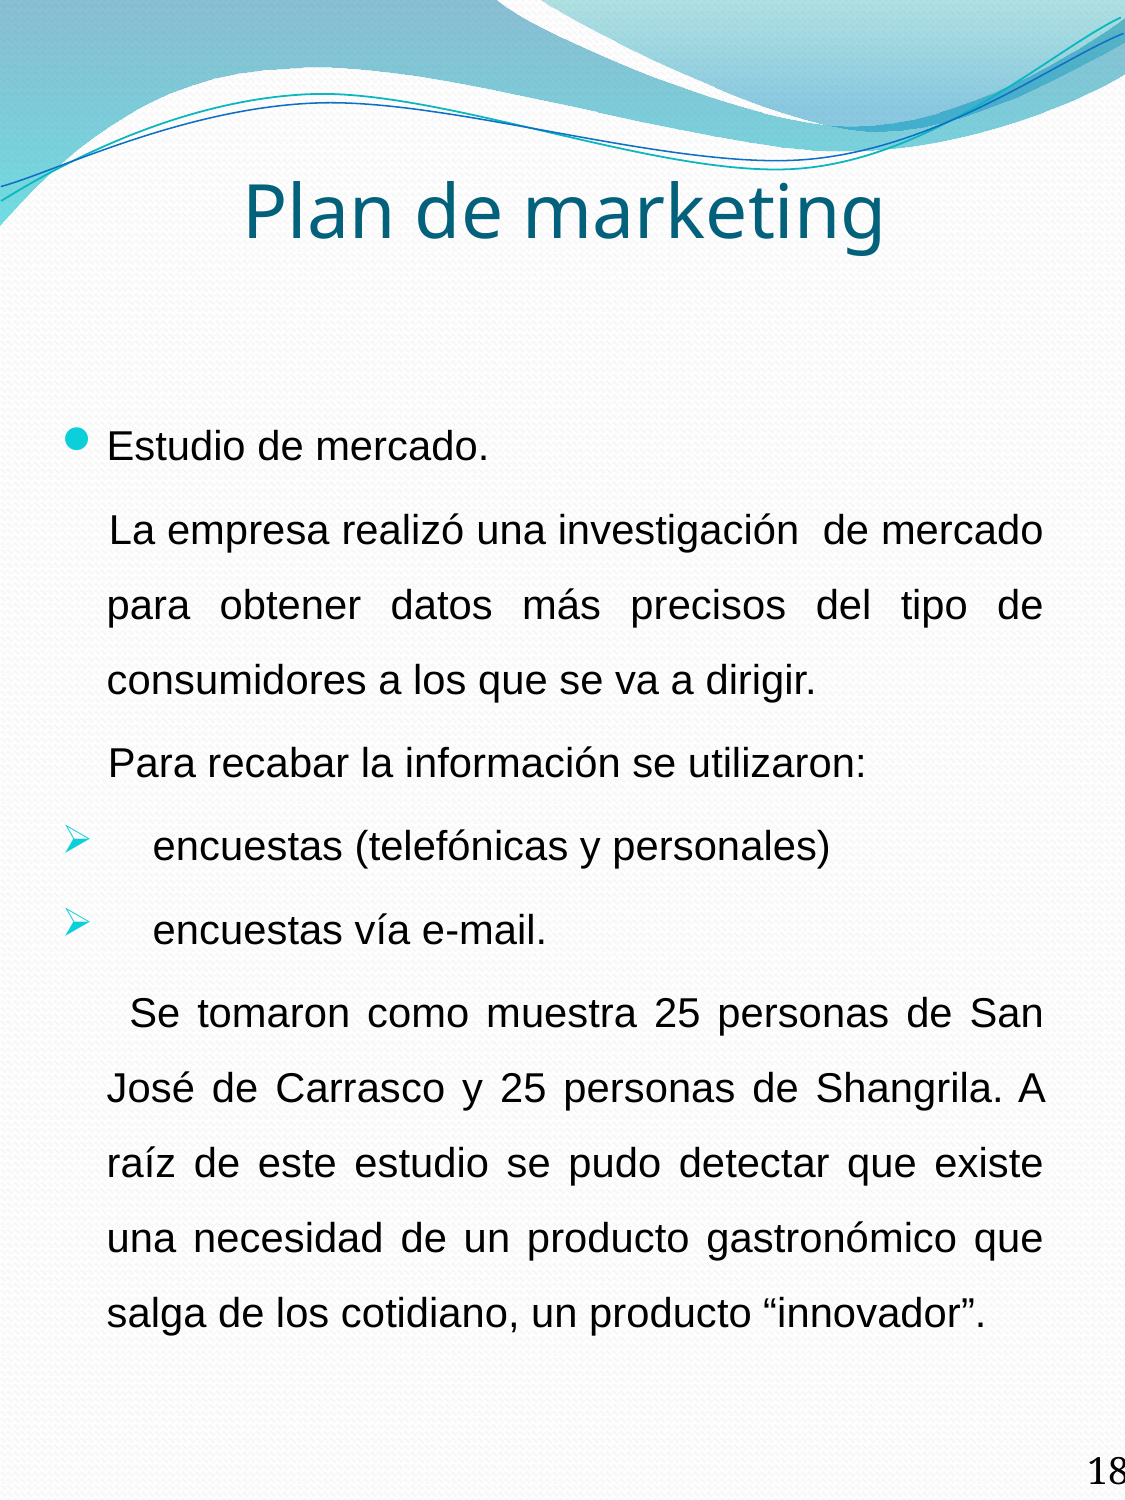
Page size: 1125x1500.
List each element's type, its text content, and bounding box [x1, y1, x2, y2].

list Estudio de mercado. La empresa realizó una investigación de mercado para obtener datos más precisos del tipo de consumidores a los que se va a dirigir. Para recabar la información se utilizaron: encuestas (telefónicas y personales) encuestas vía e-mail. Se tomaron como muestra 25 personas de San José de Carrasco y 25 personas de Shangrila. A raíz de este estudio se pudo detectar que existe una necesidad de un producto gastronómico que salga de los cotidiano, un producto “innovador”. [46, 386, 1060, 1347]
title Plan de marketing [58, 93, 1072, 255]
text_box 18 [1072, 1439, 1125, 1499]
